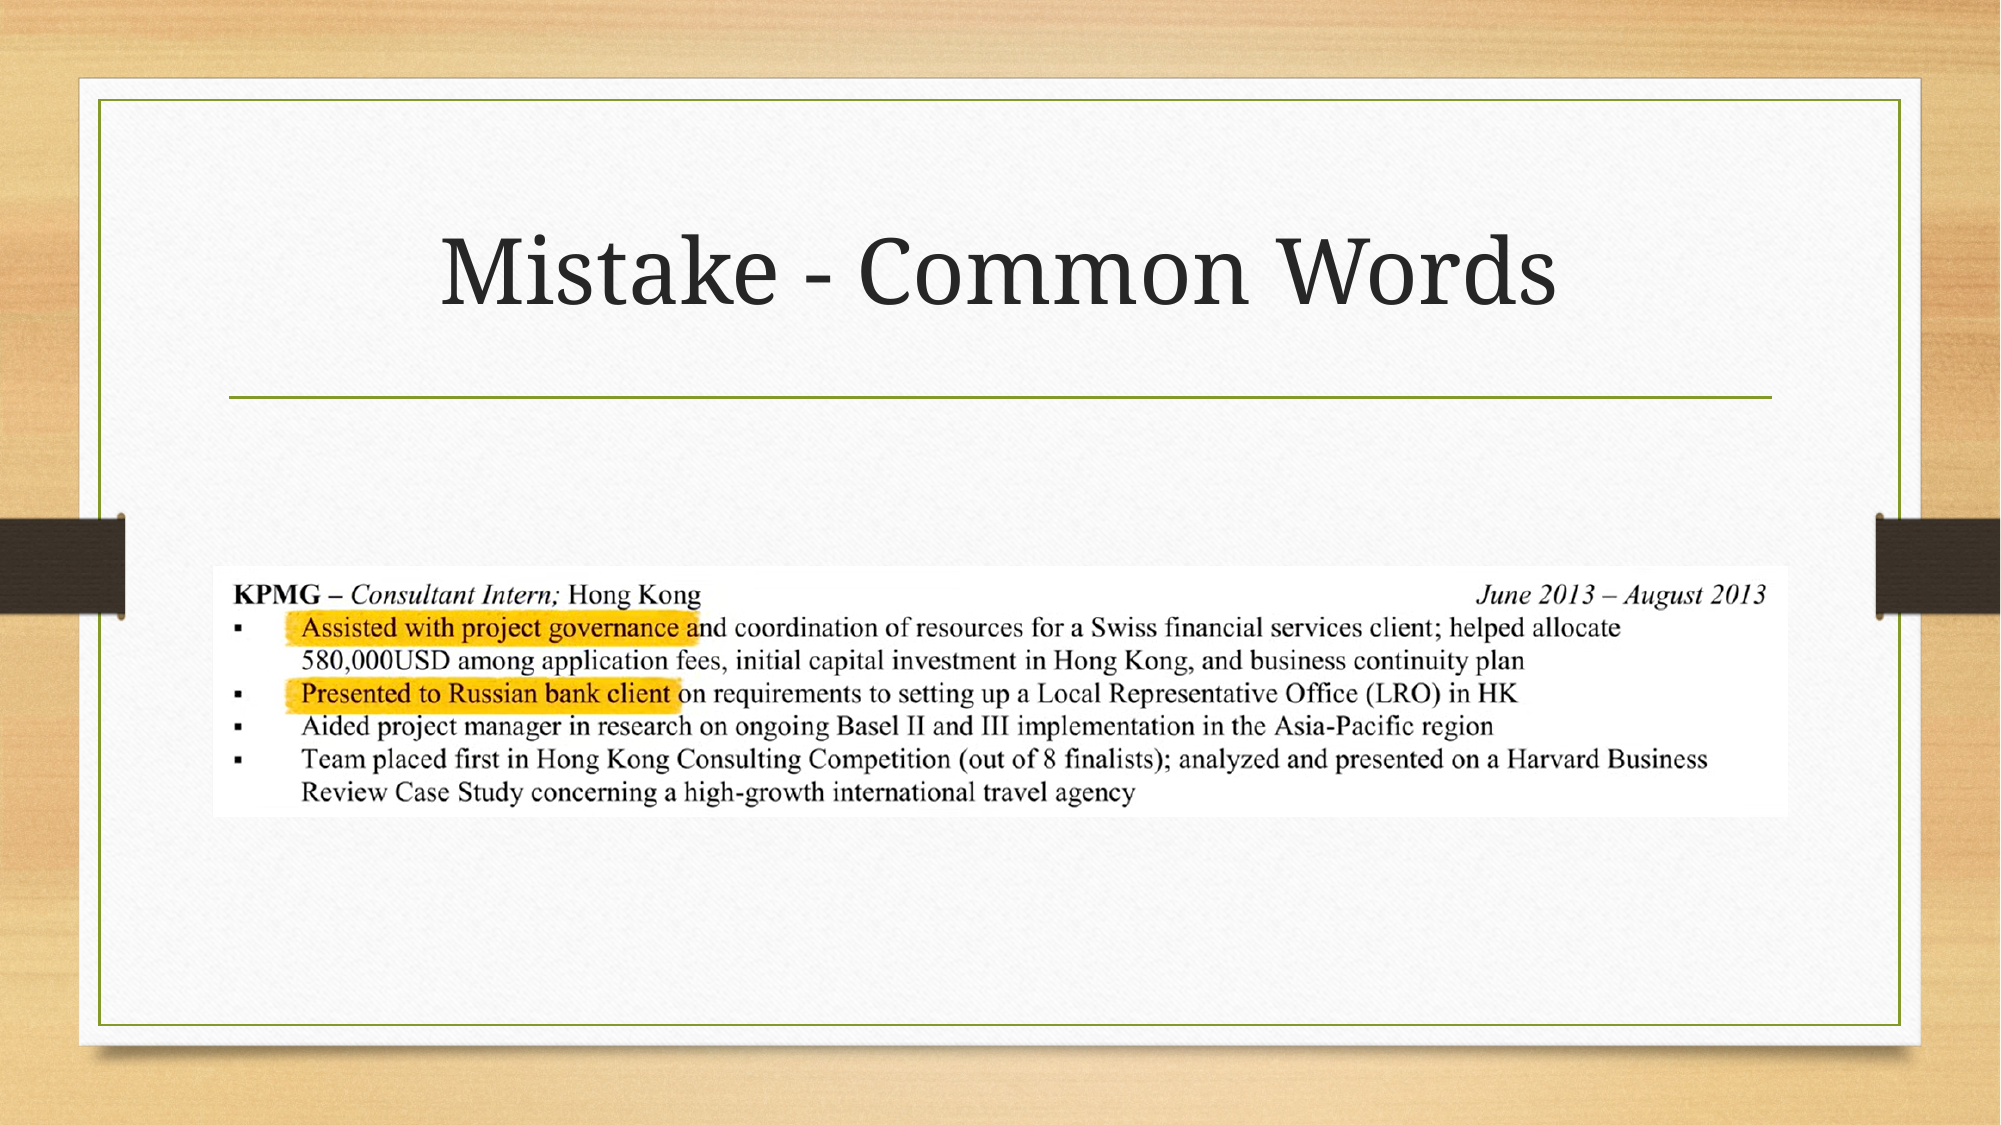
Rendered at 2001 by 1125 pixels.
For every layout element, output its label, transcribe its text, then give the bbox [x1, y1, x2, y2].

title Mistake - Common Words [212, 161, 1788, 375]
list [212, 566, 1788, 817]
picture [0, 0, 2001, 1125]
